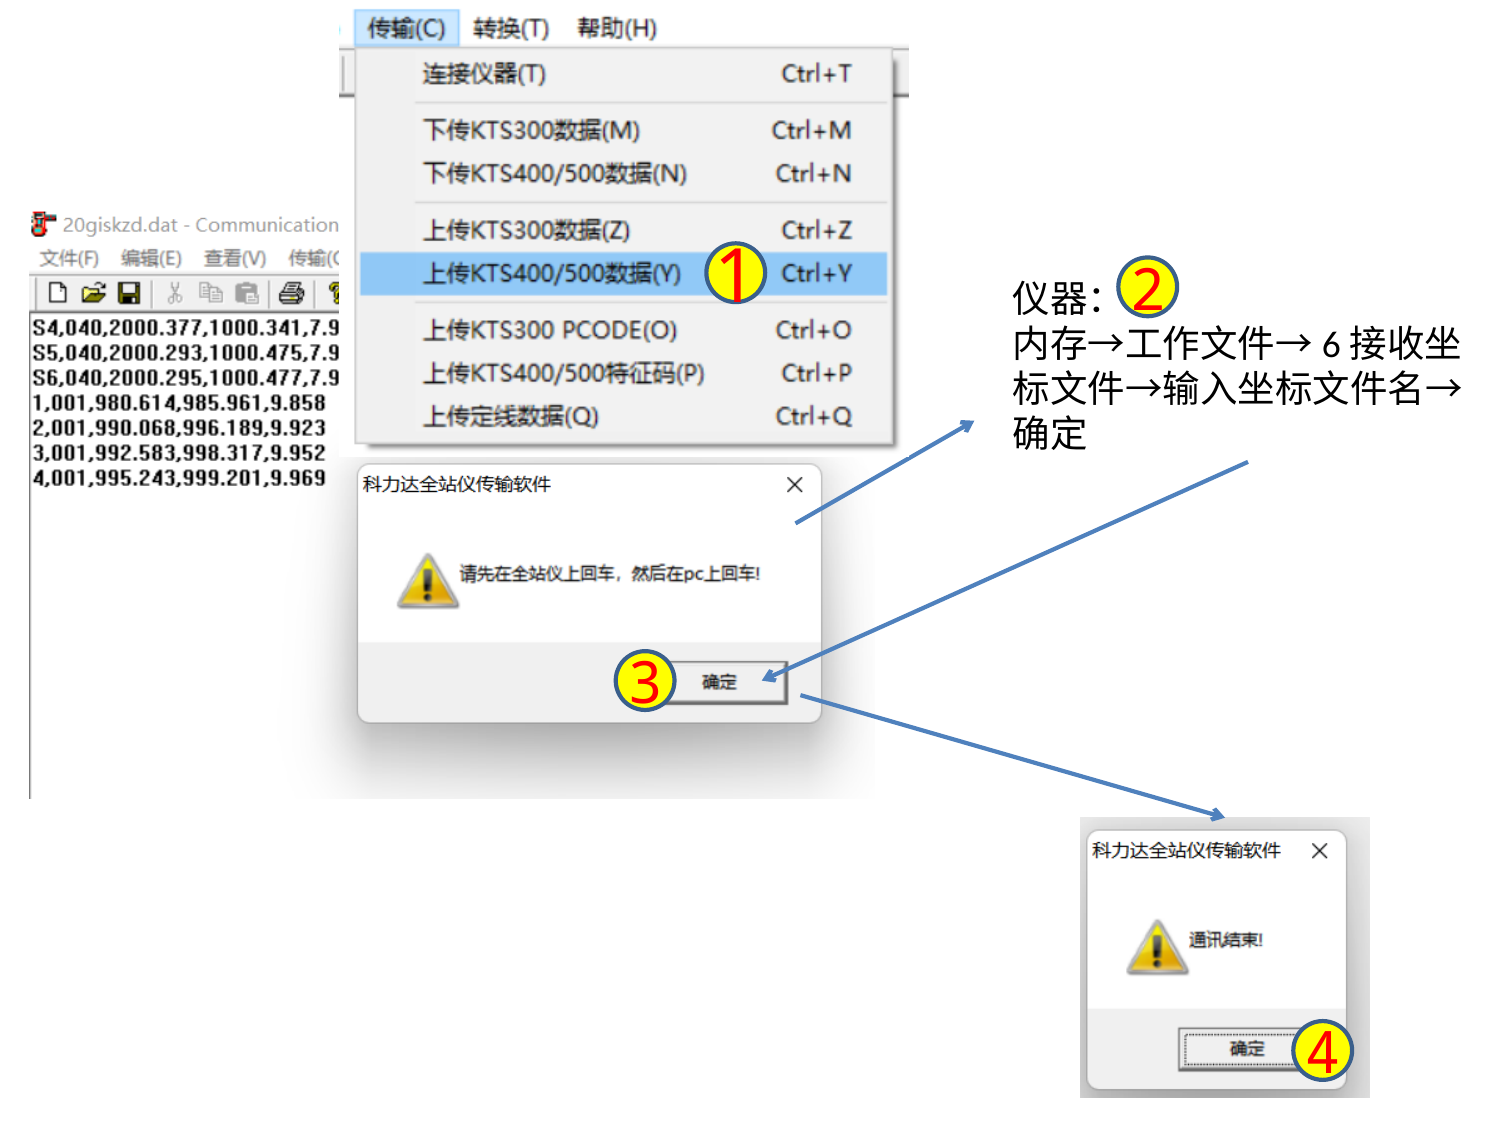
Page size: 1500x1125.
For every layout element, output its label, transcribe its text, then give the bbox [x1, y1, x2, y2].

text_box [800, 694, 1226, 818]
picture [29, 0, 909, 799]
text_box 仪器： 内存→工作文件→6接收坐标文件→输入坐标文件名→确定 [998, 267, 1498, 462]
text_box 2 [1116, 255, 1180, 319]
picture [1080, 817, 1370, 1098]
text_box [911, 420, 975, 462]
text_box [761, 463, 1249, 681]
